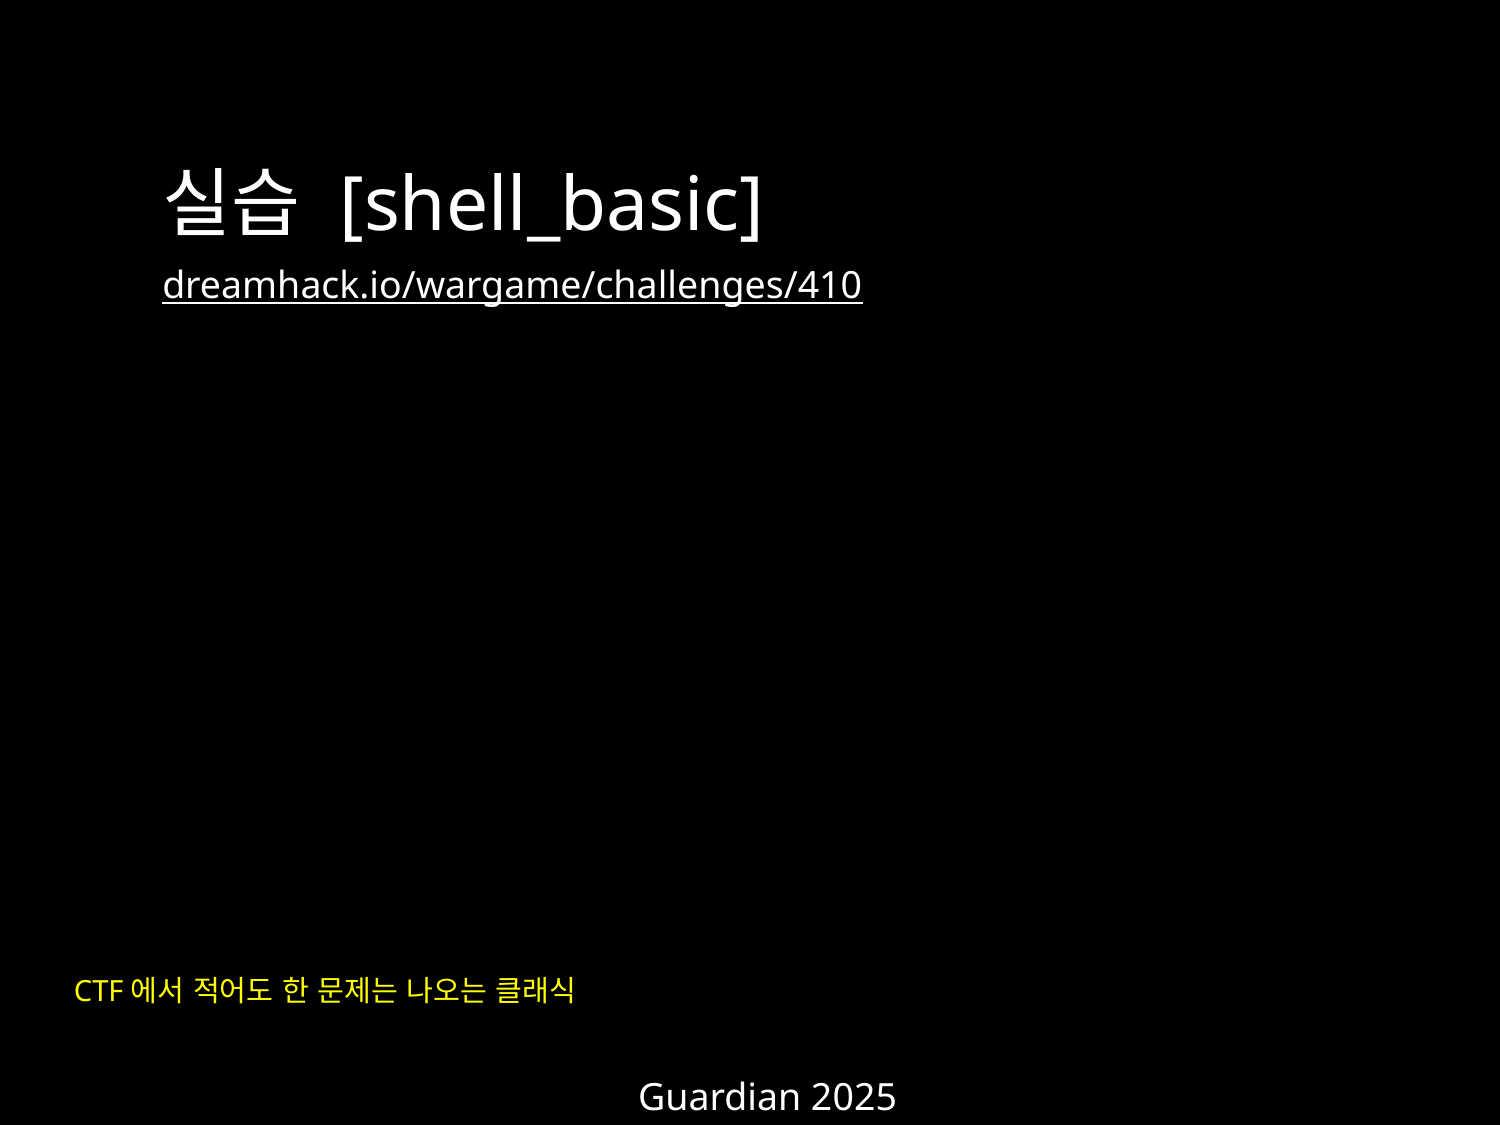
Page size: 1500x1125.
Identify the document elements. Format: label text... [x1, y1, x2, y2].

text_box 실습 [shell_basic] [147, 147, 1500, 253]
text_box Guardian 2025 [472, 1065, 1063, 1125]
text_box CTF에서 적어도 한 문제는 나오는 클래식 [58, 964, 884, 1015]
text_box dreamhack.io/wargame/challenges/410 [147, 253, 1500, 320]
